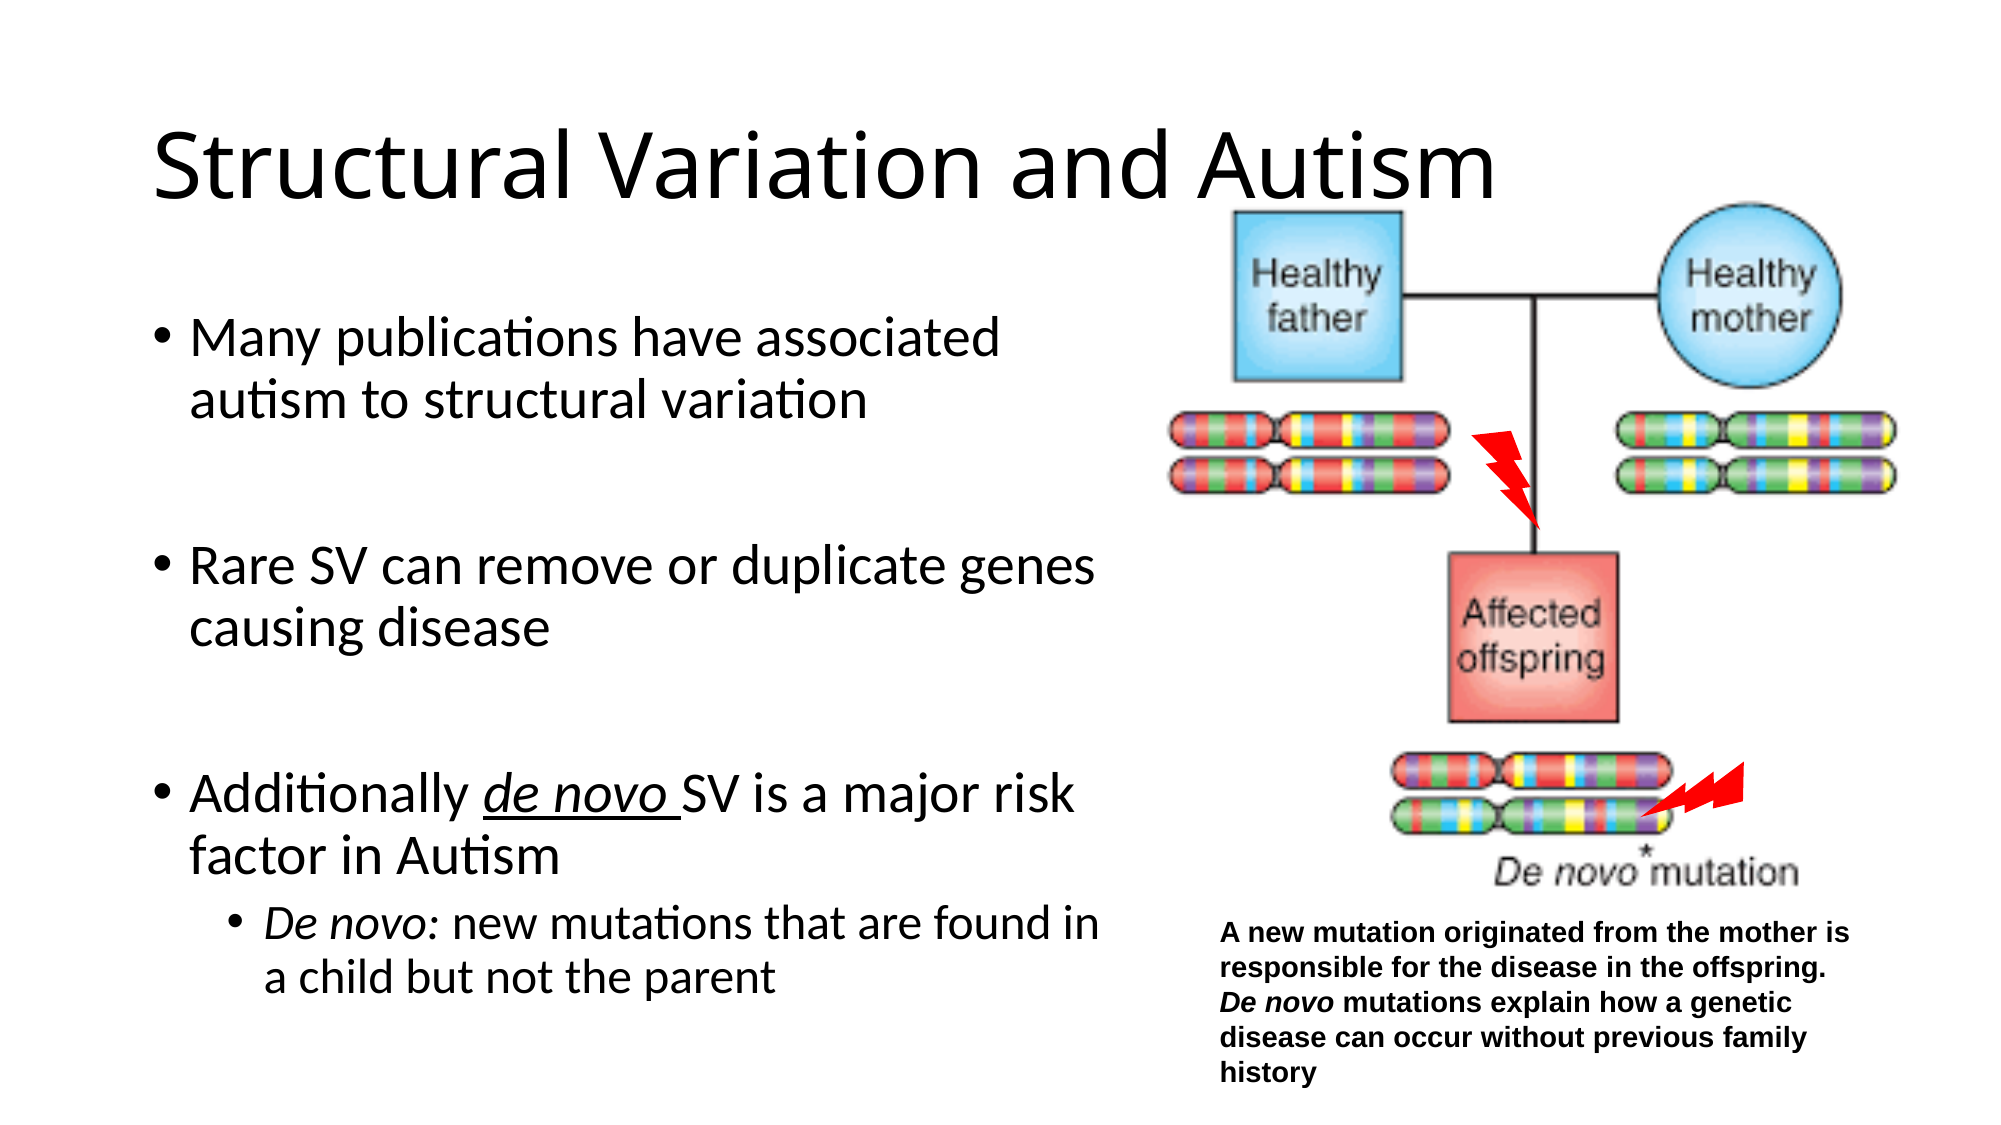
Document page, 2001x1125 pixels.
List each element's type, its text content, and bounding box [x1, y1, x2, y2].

list Many publications have associated autism to structural variation Rare SV can remove or duplicate genes causing disease Additionally de novo SV is a major risk factor in Autism De novo: new mutations that are found in a child but not the parent [137, 299, 1138, 1014]
picture [1165, 199, 1904, 893]
title Structural Variation and Autism [137, 59, 1863, 278]
text_box A new mutation originated from the mother is responsible for the disease in the offspring. De novo mutations explain how a genetic disease can occur without previous family history [1204, 906, 1881, 1096]
